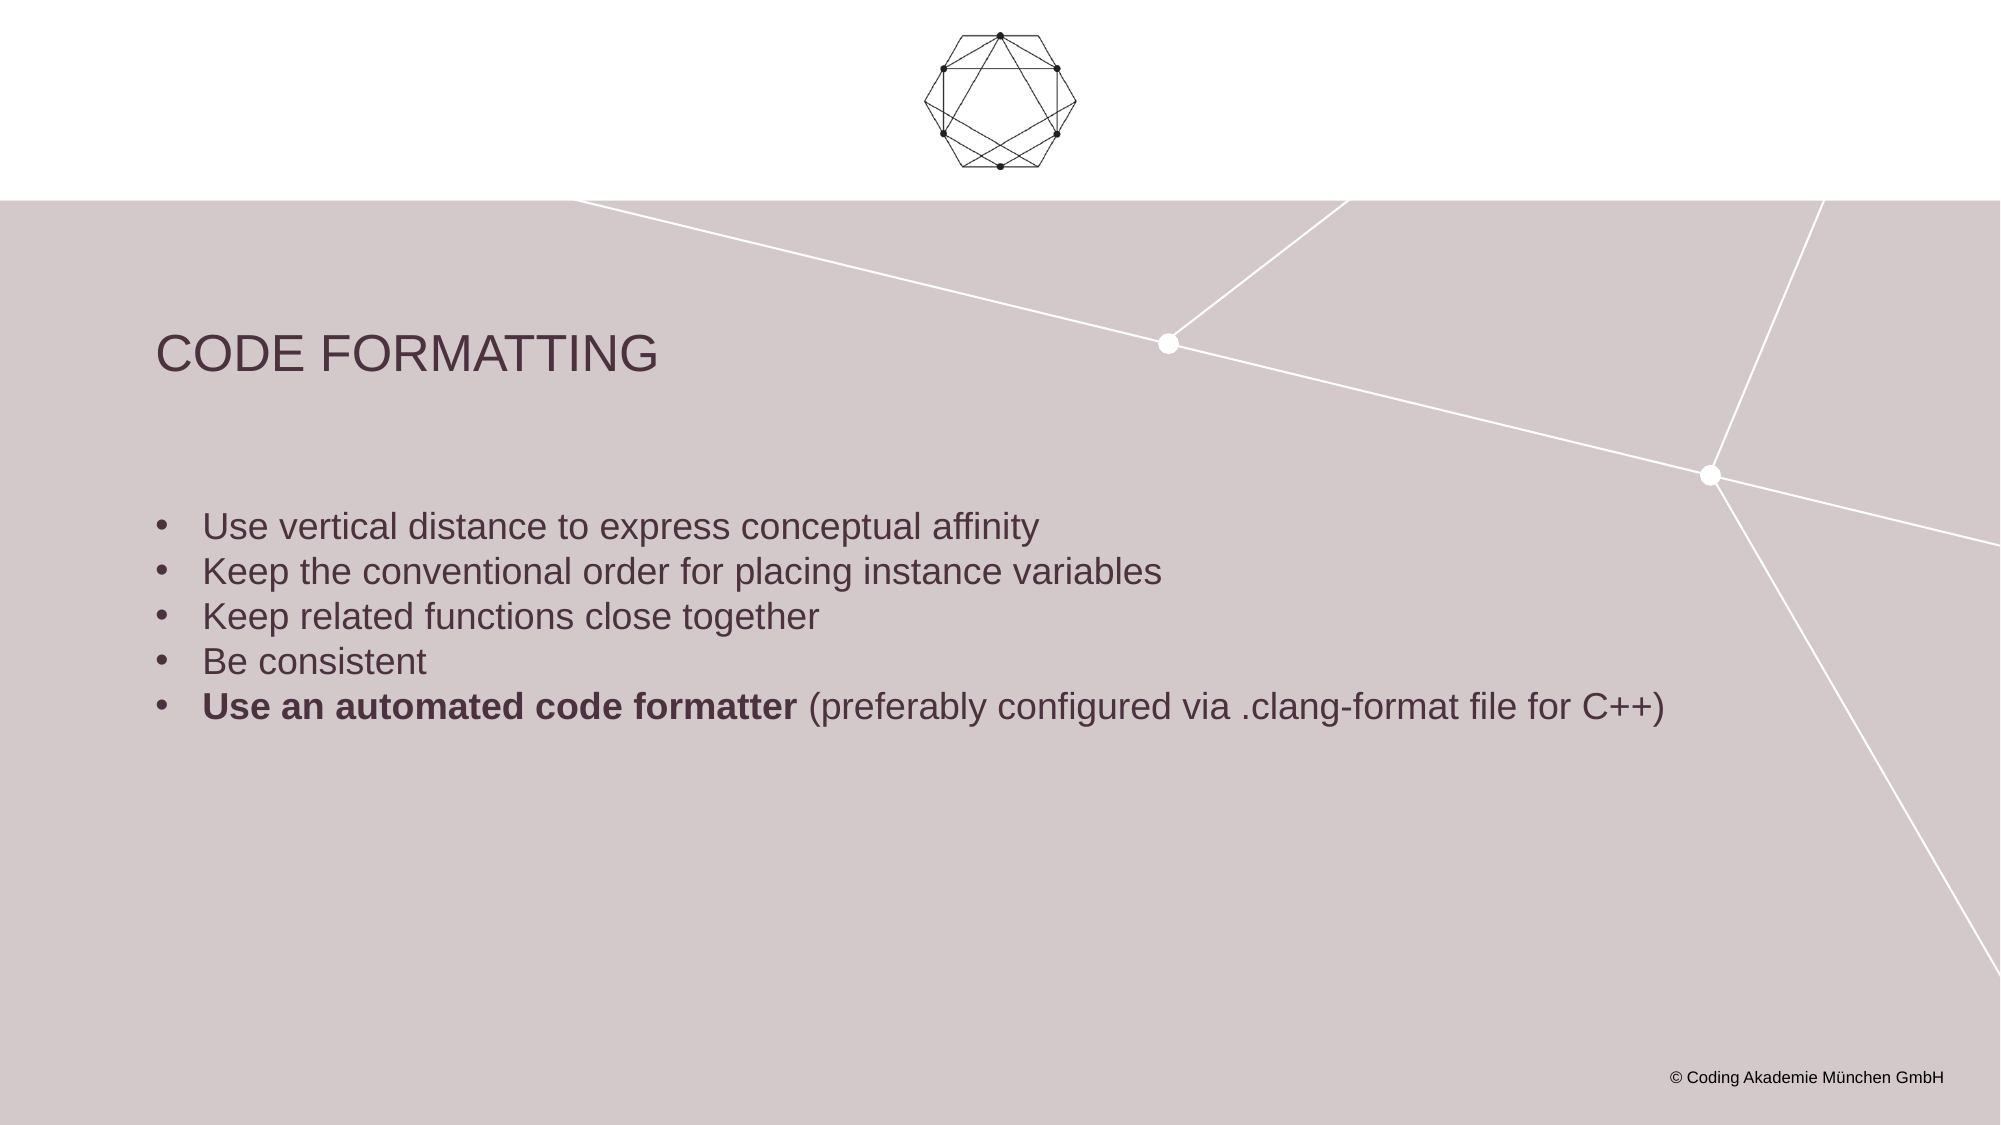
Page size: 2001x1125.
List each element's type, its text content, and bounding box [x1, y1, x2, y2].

footer © Coding Akademie München GmbH [1354, 1069, 1945, 1088]
title Code Formatting [155, 319, 1839, 383]
picture [923, 32, 1077, 170]
list Use vertical distance to express conceptual affinity Keep the conventional order for placing instance variables Keep related functions close together Be consistent Use an automated code formatter (preferably configured via .clang-format file for C++) [155, 497, 1839, 1006]
